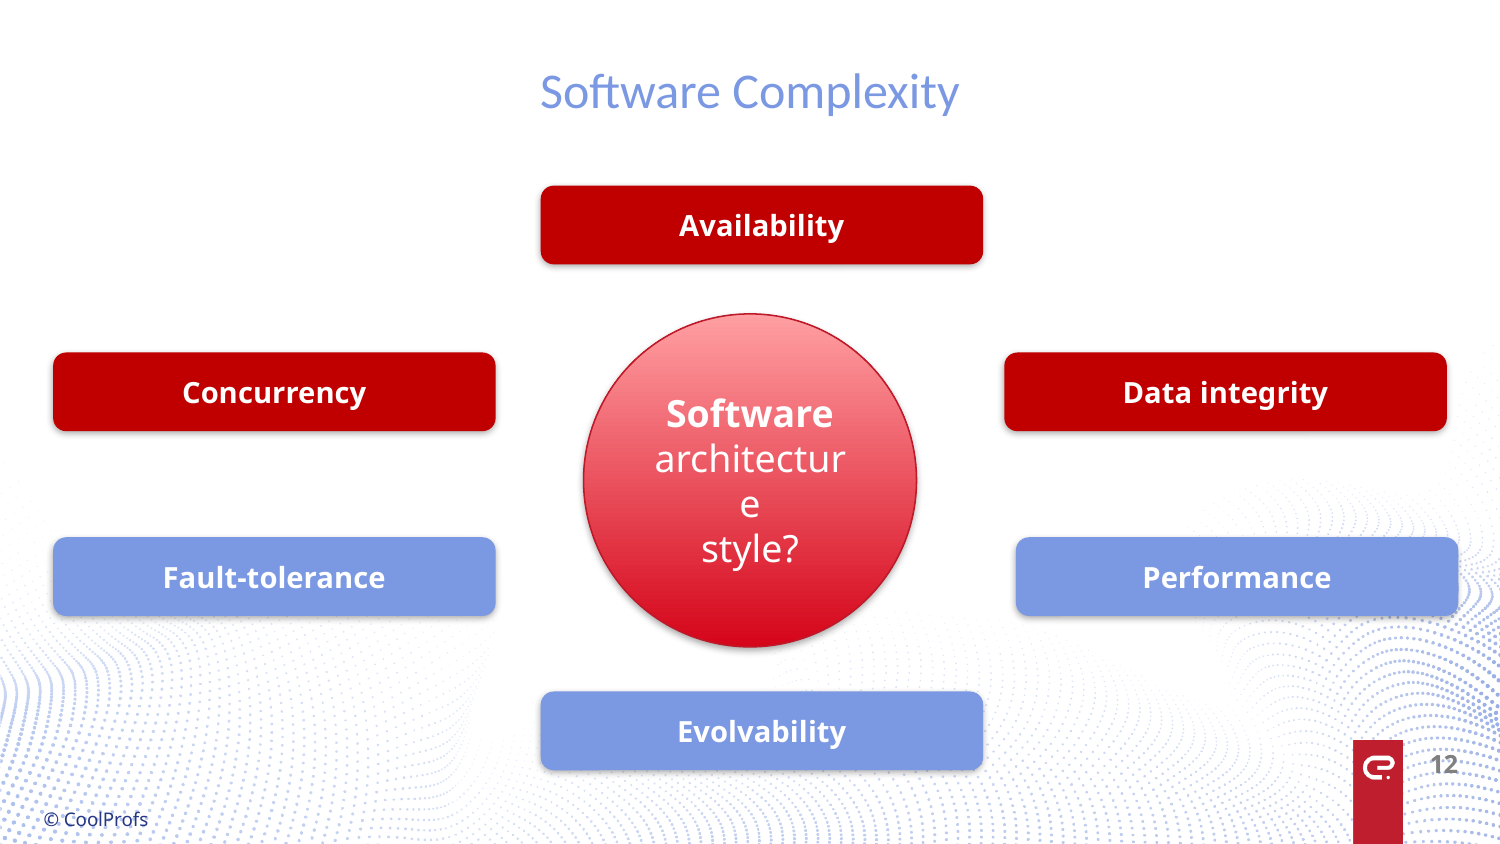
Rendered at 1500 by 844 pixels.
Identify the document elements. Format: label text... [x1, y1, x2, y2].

text_box Availability [539, 184, 984, 266]
text_box Concurrency [52, 351, 497, 432]
text_box Performance [1015, 536, 1460, 617]
text_box Data integrity [1003, 351, 1448, 432]
text_box Evolvability [539, 690, 984, 772]
text_box Fault-tolerance [52, 536, 497, 617]
text_box Software architecture style? [582, 313, 918, 648]
title Software Complexity [53, 26, 1447, 151]
